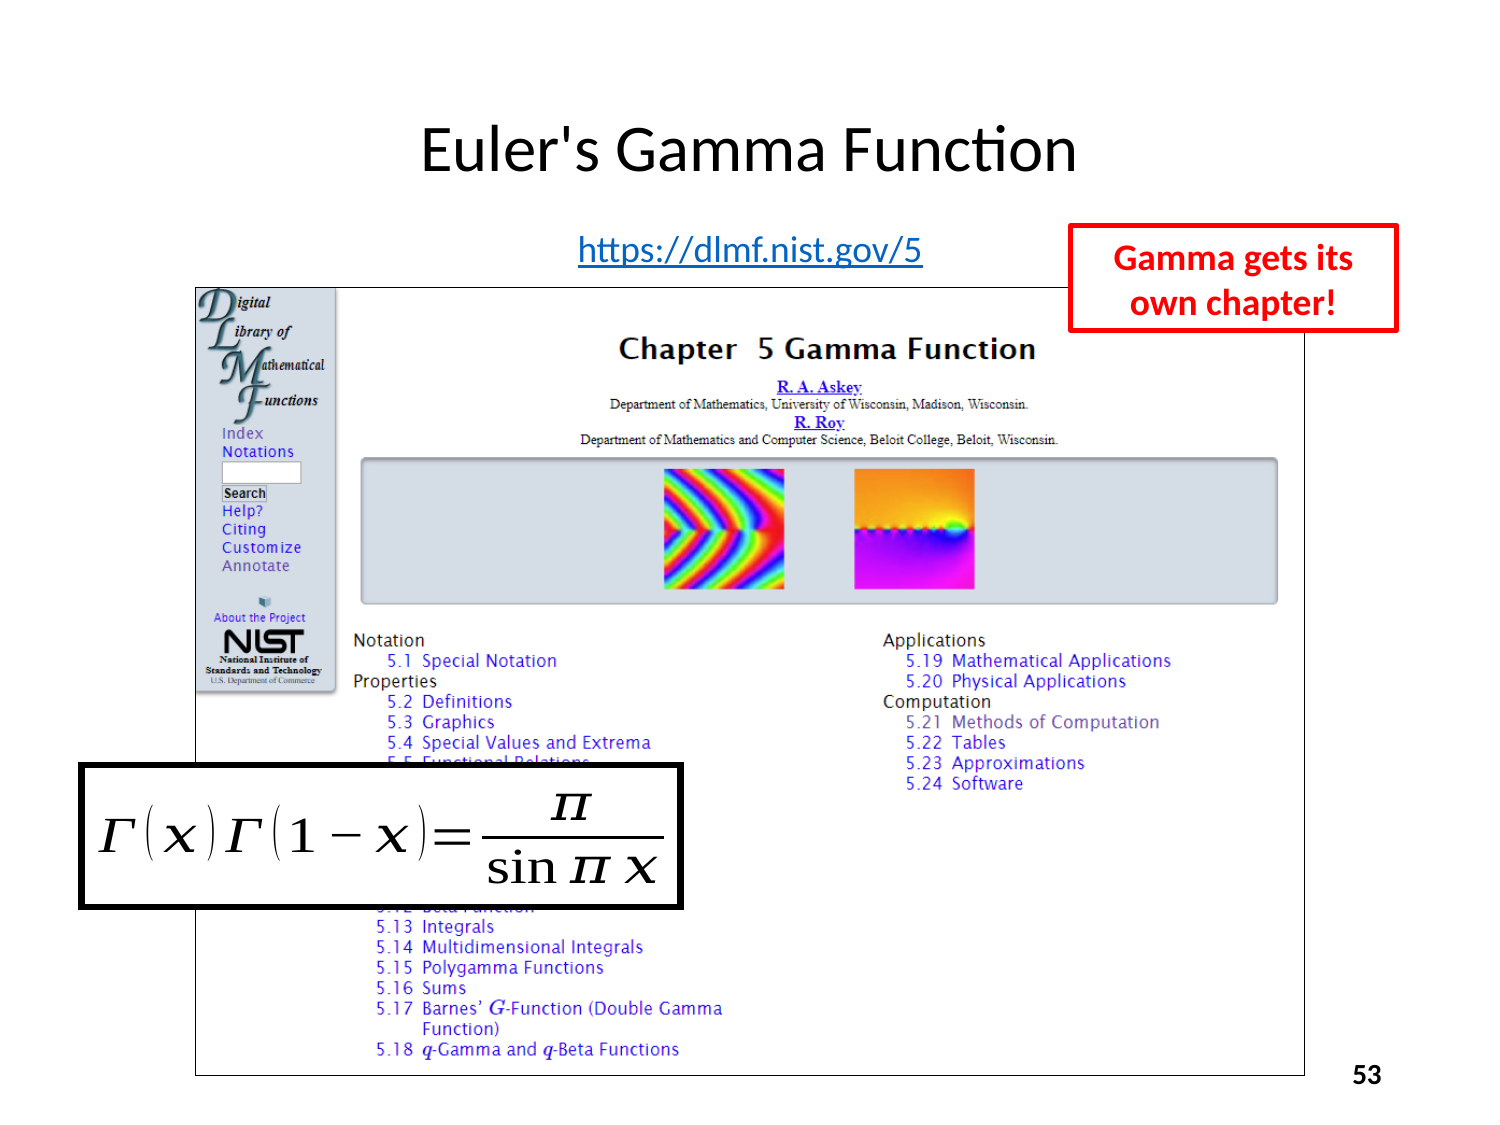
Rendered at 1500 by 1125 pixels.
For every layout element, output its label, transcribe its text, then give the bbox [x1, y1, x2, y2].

title Euler's Gamma Function [103, 59, 1397, 241]
text_box https://dlmf.nist.gov/5 [562, 217, 938, 278]
slide_number 53 [1059, 1042, 1397, 1103]
text_box Gamma gets its own chapter! [1070, 225, 1397, 331]
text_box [81, 765, 681, 907]
picture [195, 287, 1305, 1076]
